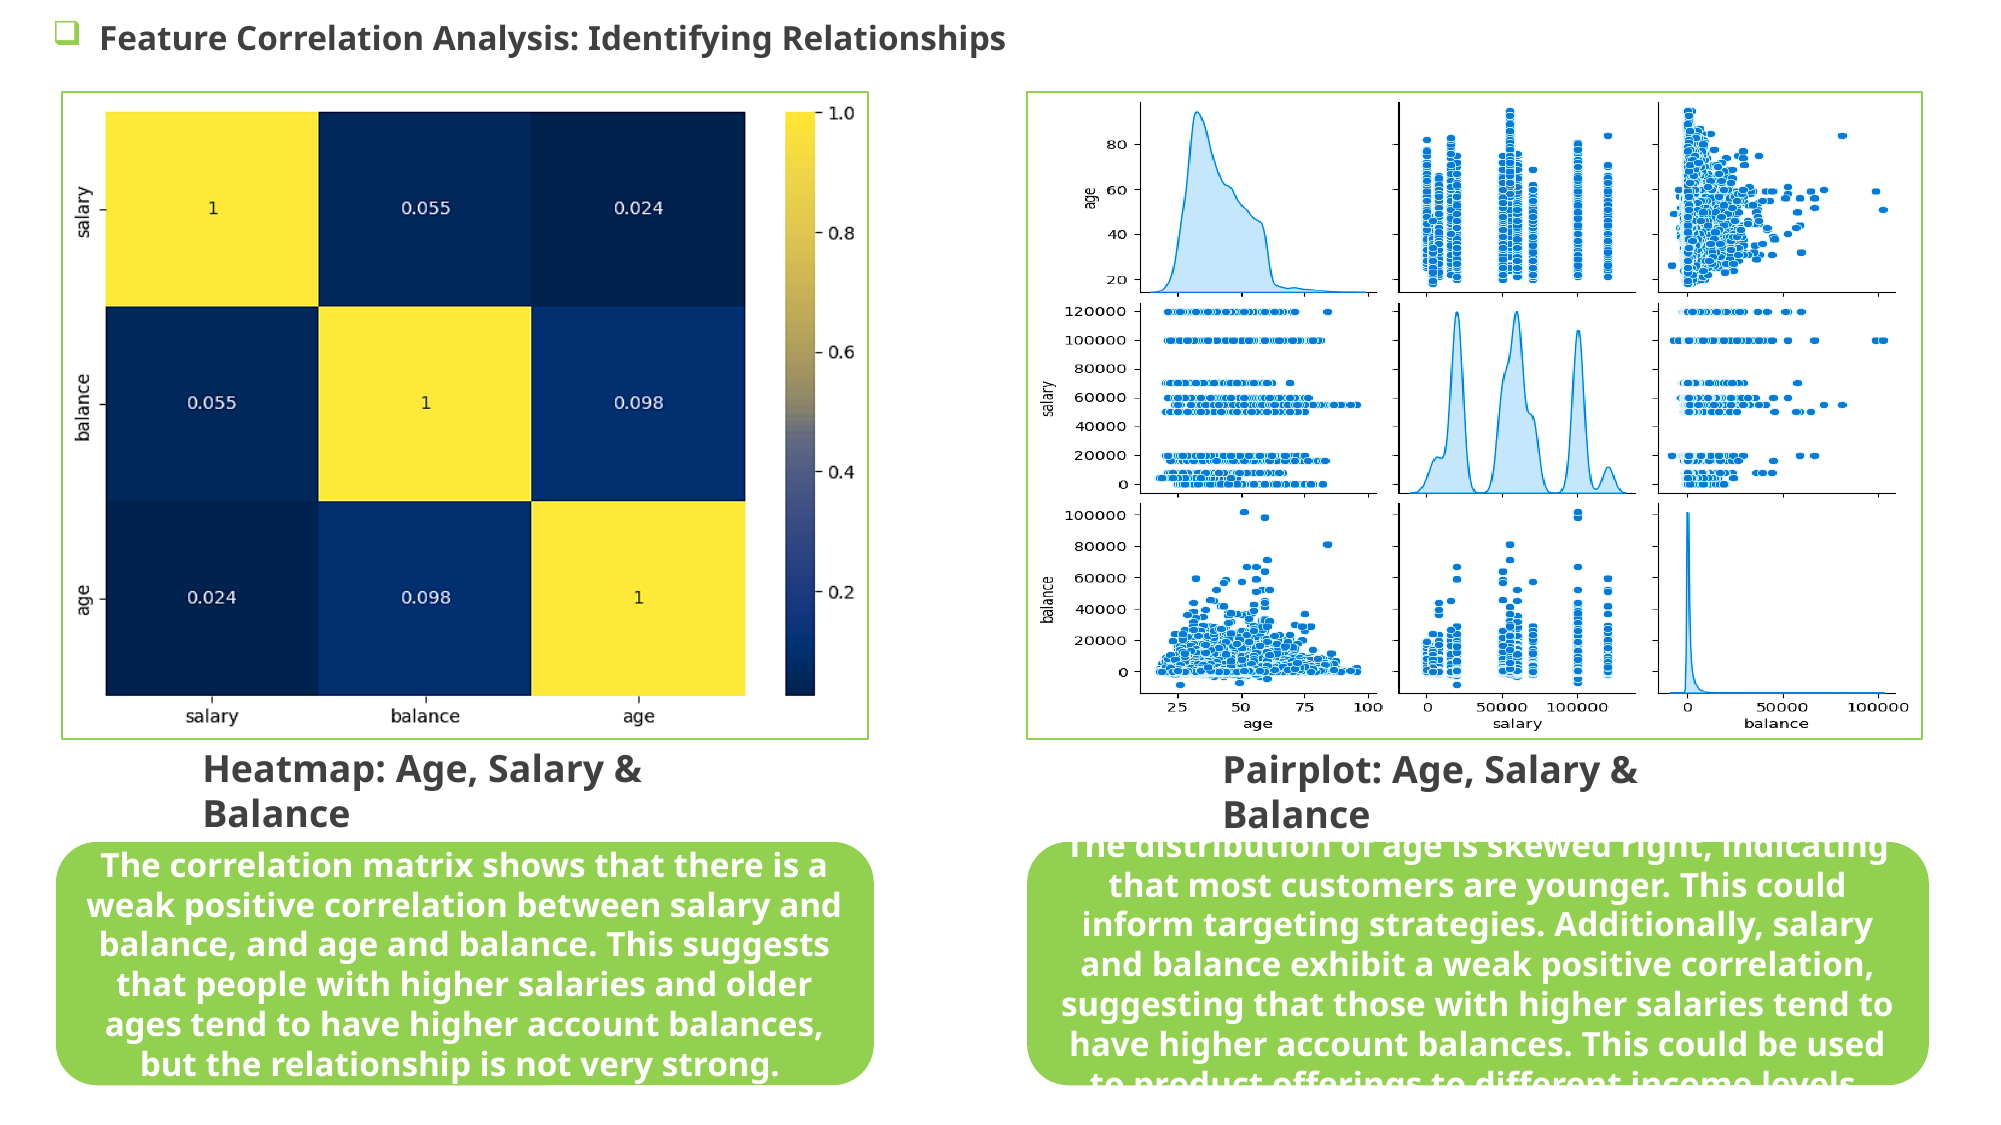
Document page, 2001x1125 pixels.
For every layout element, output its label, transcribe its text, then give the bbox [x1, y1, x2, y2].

picture [62, 93, 868, 739]
text_box The distribution of age is skewed right, indicating that most customers are younger. This could inform targeting strategies. Additionally, salary and balance exhibit a weak positive correlation, suggesting that those with higher salaries tend to have higher account balances. This could be used to product offerings to different income levels. [1027, 841, 1929, 1086]
text_box Pairplot: Age, Salary & Balance [1207, 758, 1788, 825]
text_box Feature Correlation Analysis: Identifying Relationships [36, 0, 1234, 75]
text_box Heatmap: Age, Salary & Balance [186, 757, 768, 823]
text_box The correlation matrix shows that there is a weak positive correlation between salary and balance, and age and balance. This suggests that people with higher salaries and older ages tend to have higher account balances, but the relationship is not very strong. [55, 841, 874, 1086]
picture [1028, 93, 1922, 739]
